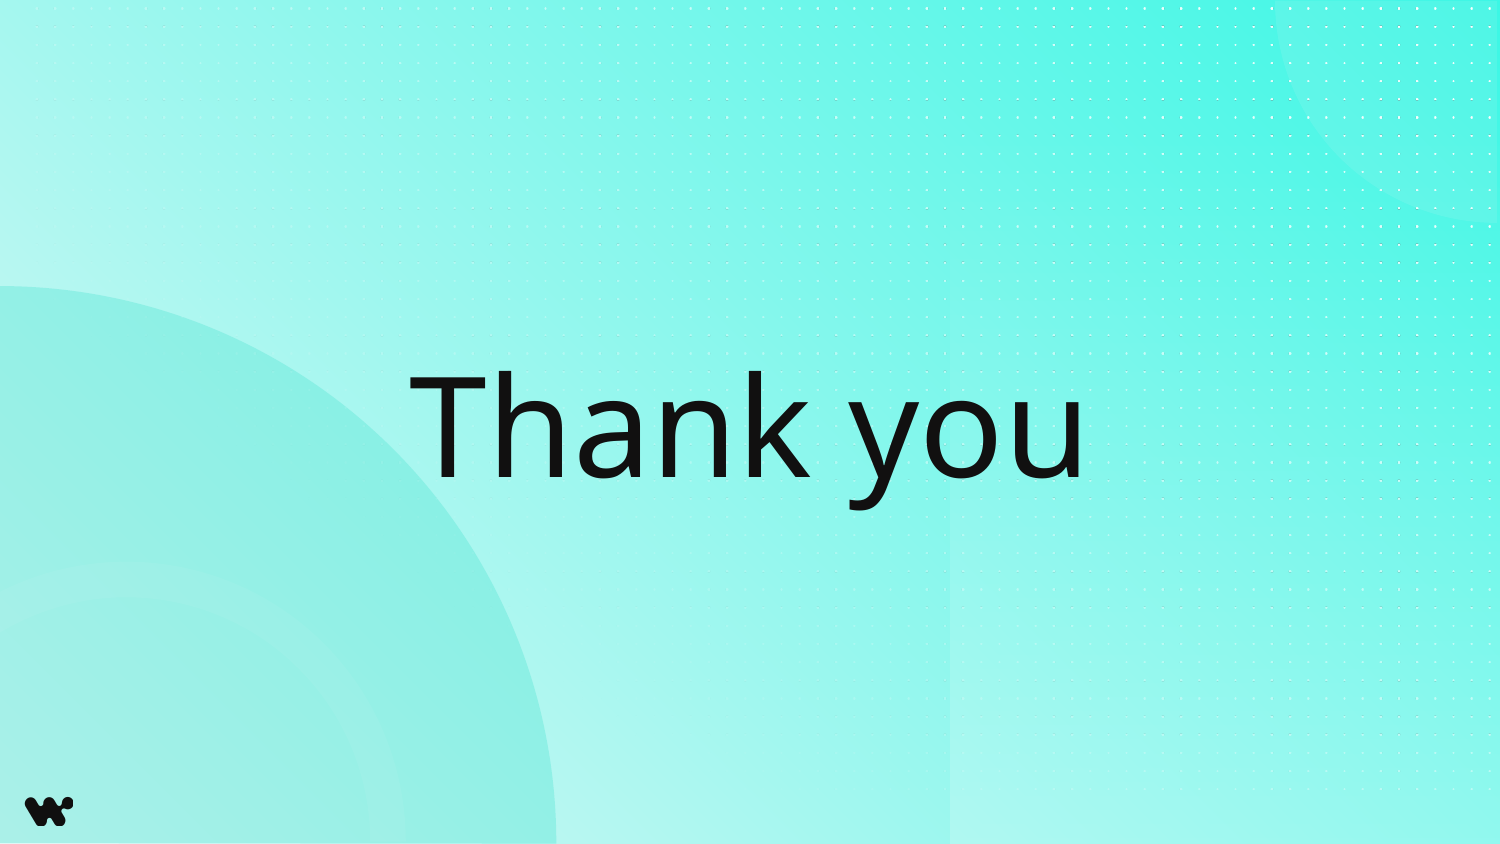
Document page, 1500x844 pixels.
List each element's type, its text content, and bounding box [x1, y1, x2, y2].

title Thank you [51, 352, 1449, 491]
picture [35, 7, 1491, 790]
picture [24, 796, 74, 826]
